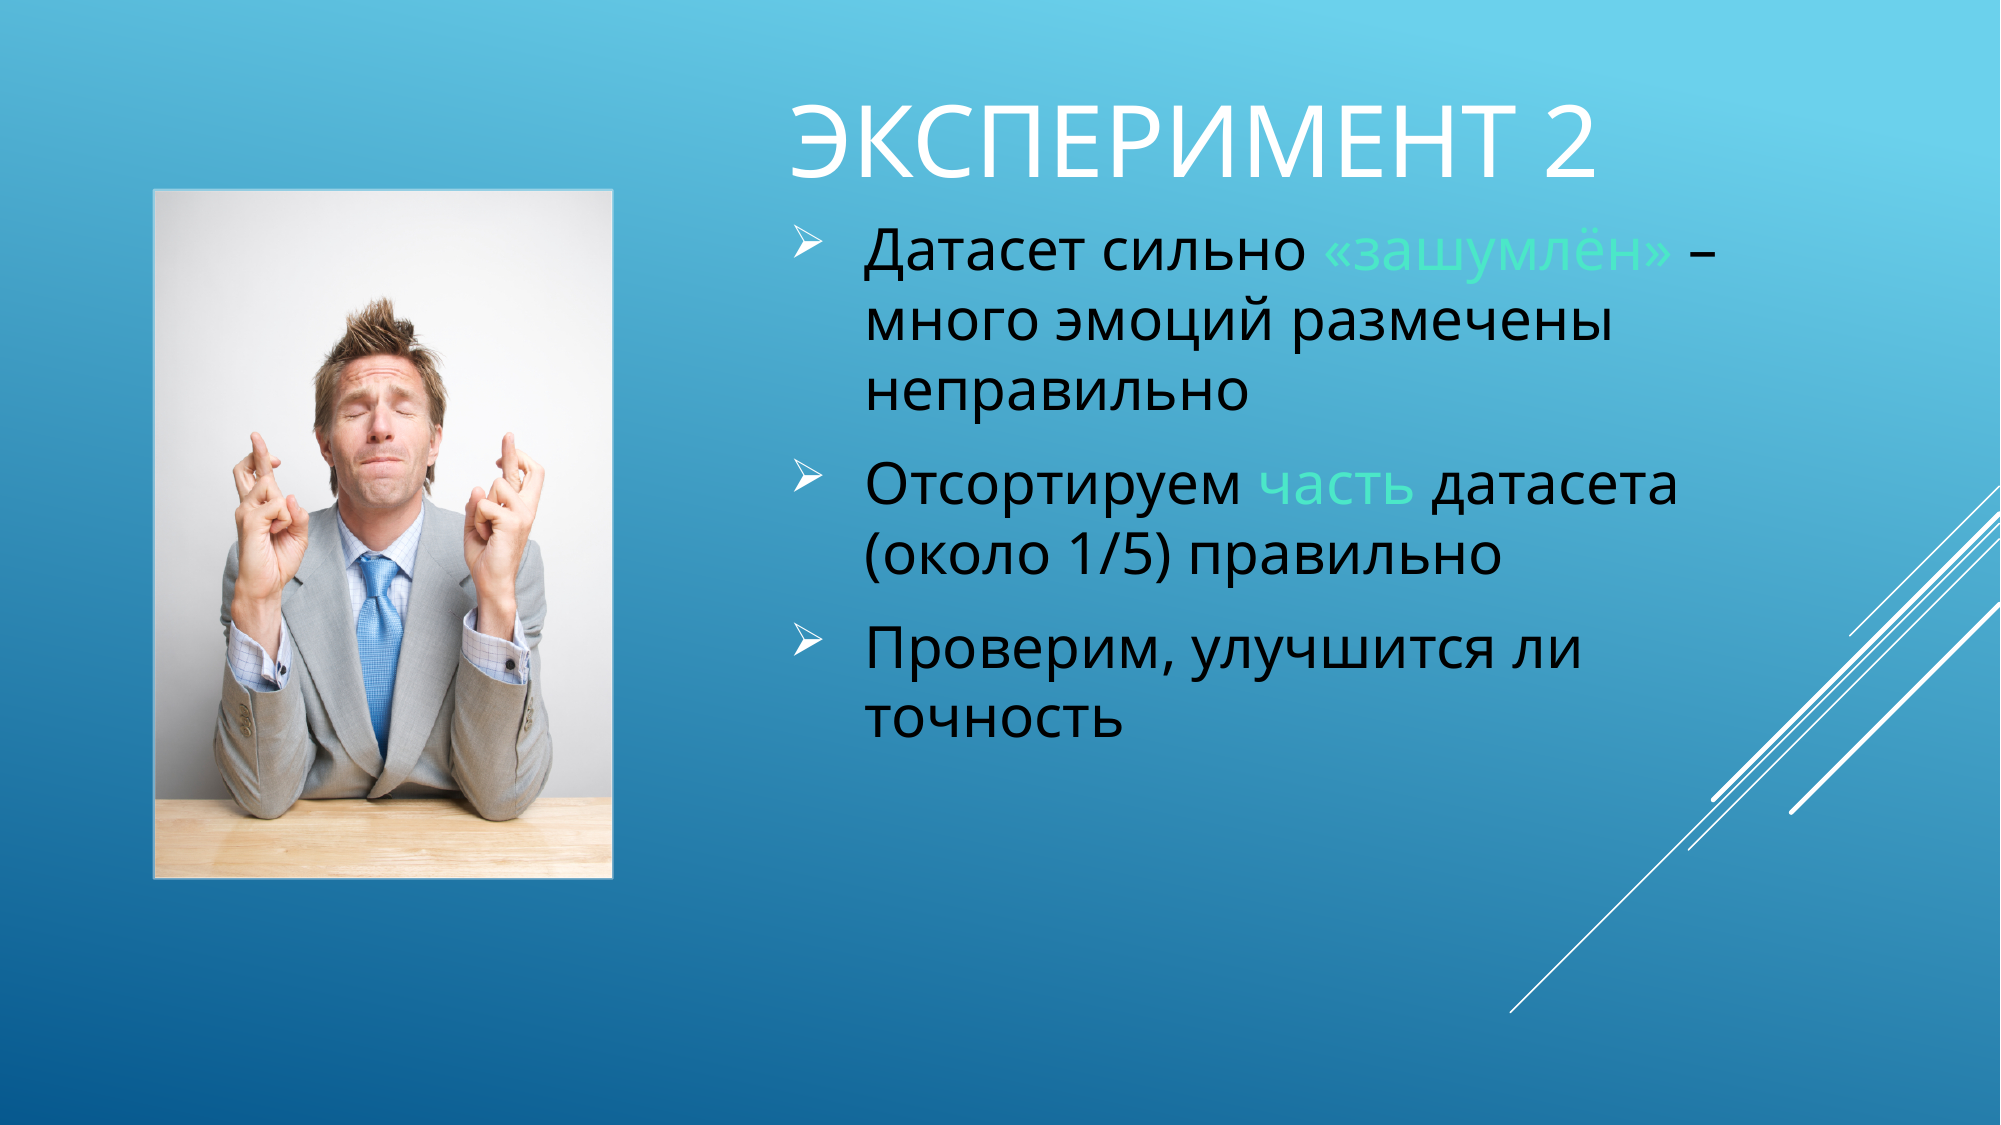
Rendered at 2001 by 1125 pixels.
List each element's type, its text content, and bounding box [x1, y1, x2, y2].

picture [154, 191, 612, 878]
list Датасет сильно «зашумлён» – много эмоций размечены неправильно Отсортируем часть датасета (около 1/5) правильно Проверим, улучшится ли точность [774, 204, 1763, 1068]
title Эксперимент 2 [774, 17, 1917, 205]
